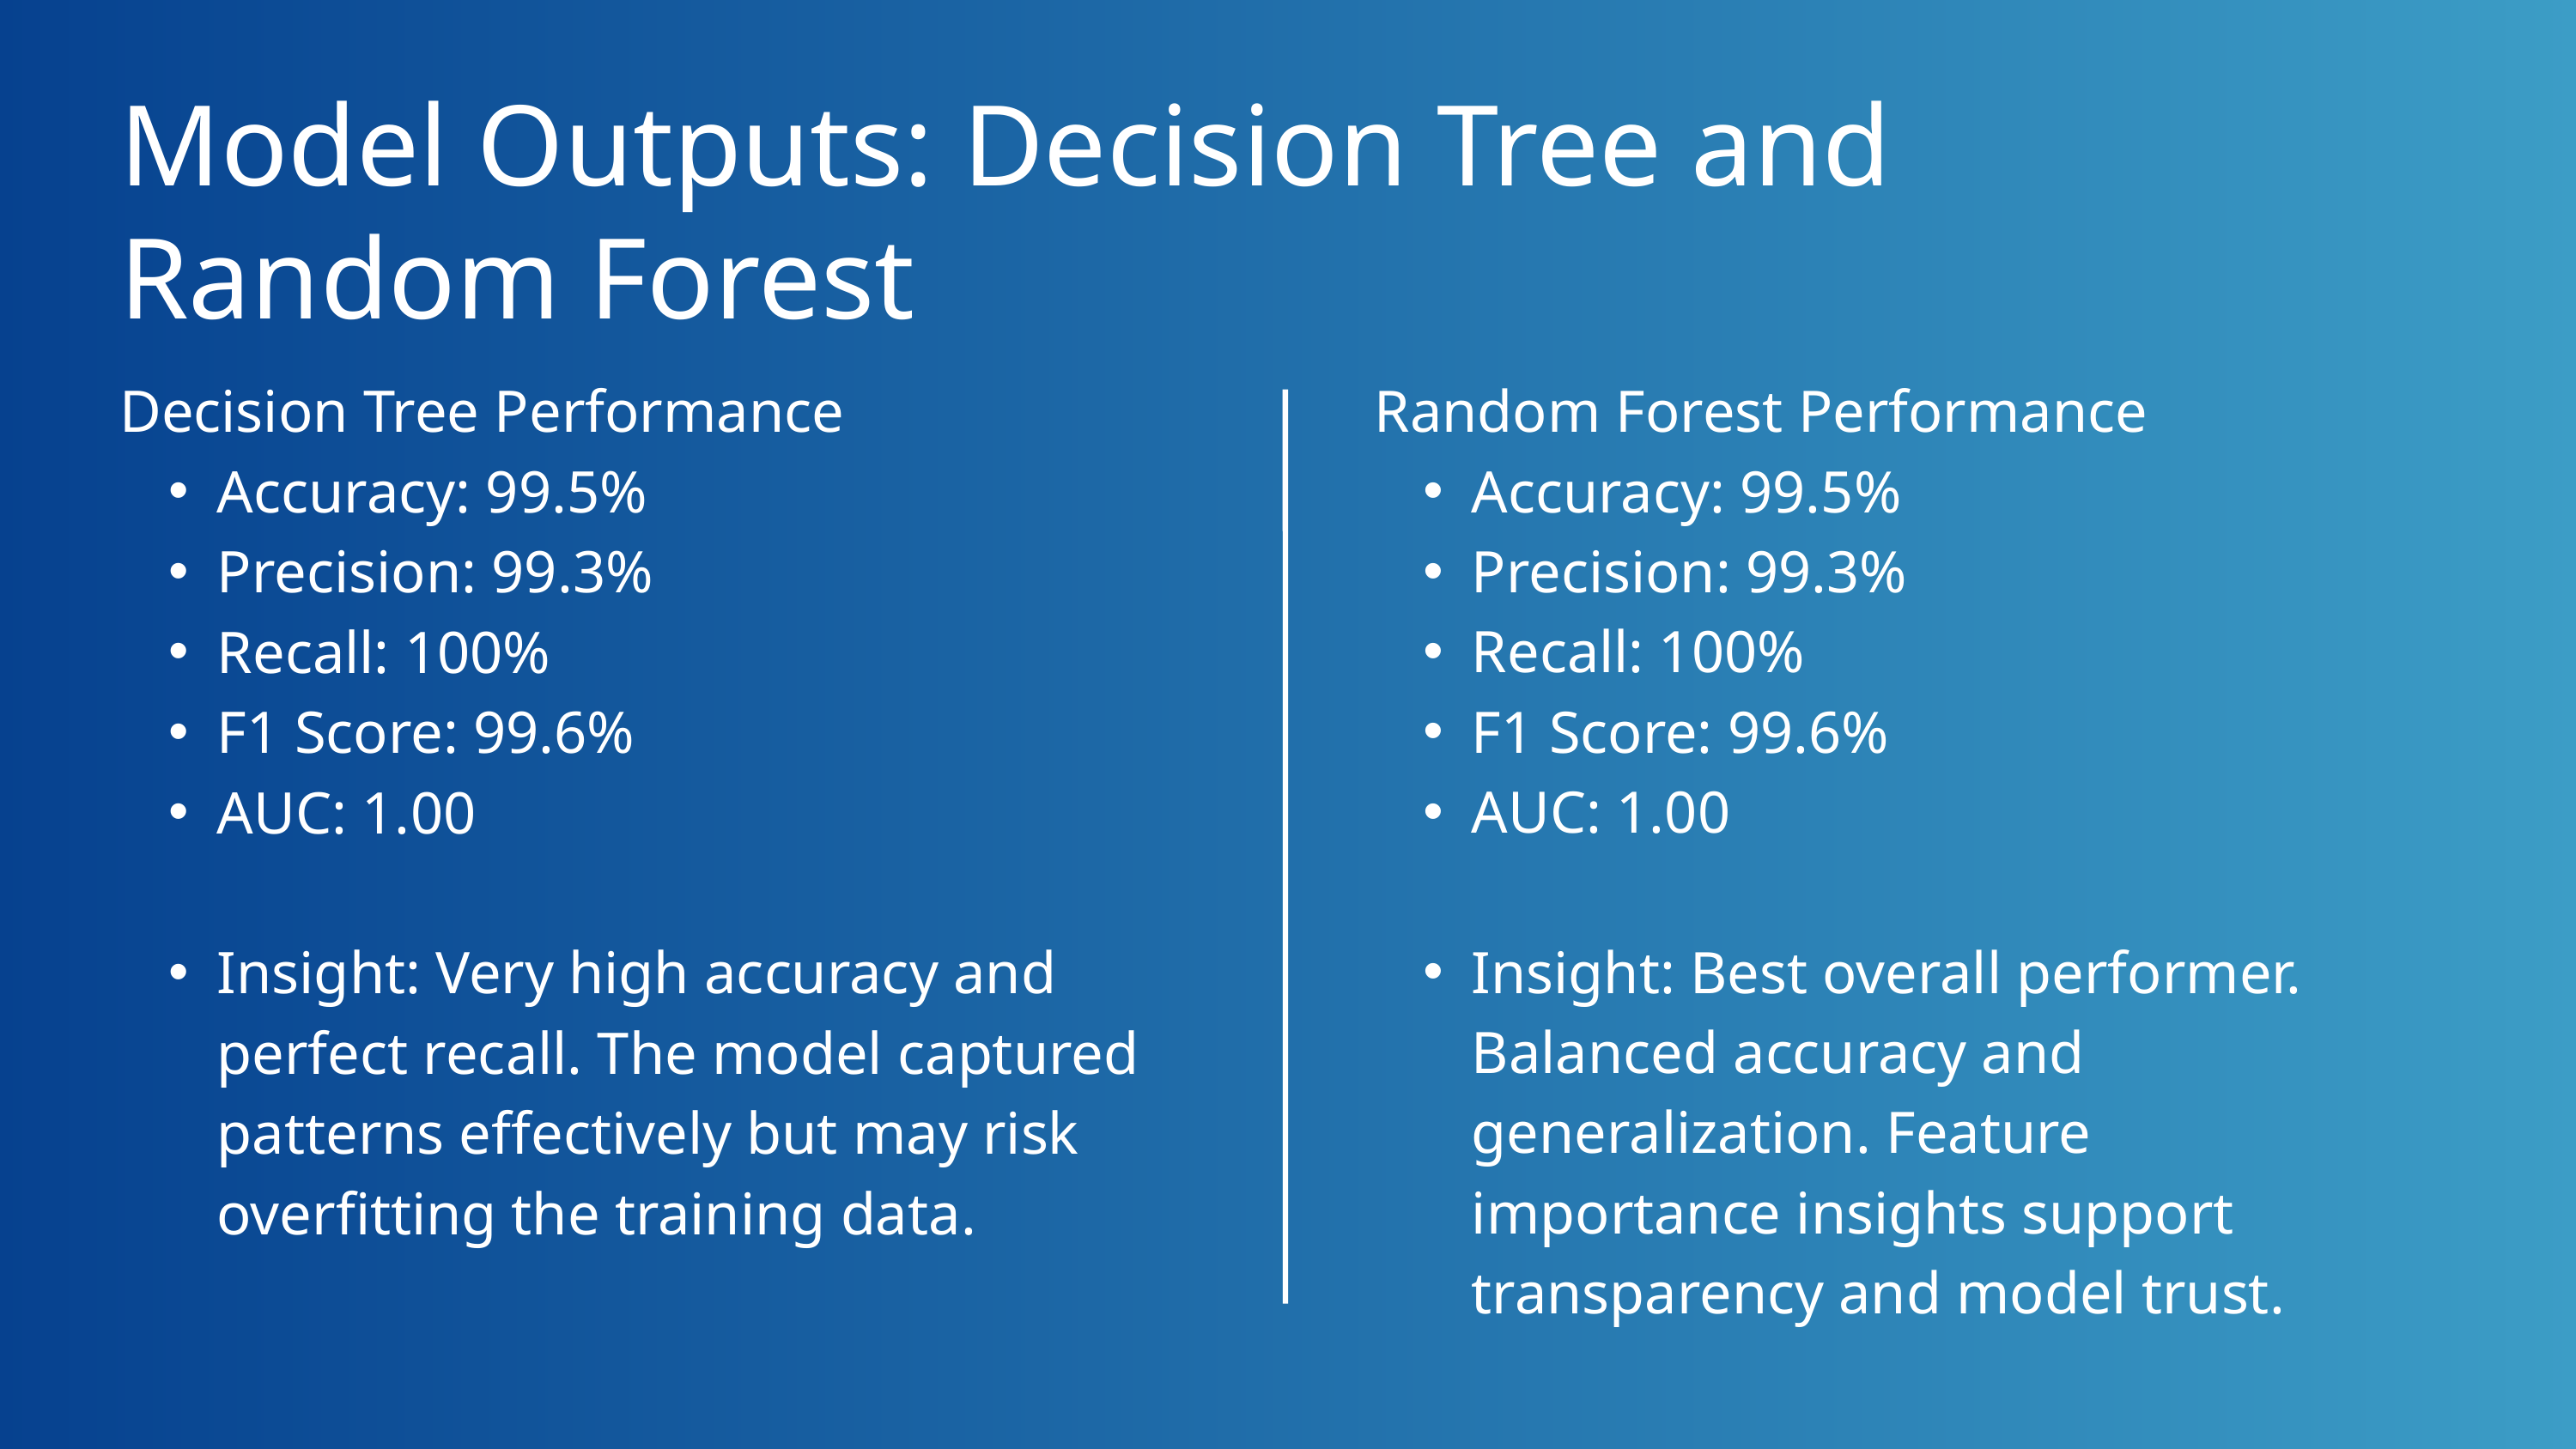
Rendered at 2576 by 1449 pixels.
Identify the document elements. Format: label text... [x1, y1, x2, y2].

text_box Decision Tree Performance Accuracy: 99.5% Precision: 99.3% Recall: 100% F1 Score: 99.6% AUC: 1.00 Insight: Very high accuracy and perfect recall. The model captured patterns effectively but may risk overfitting the training data. [119, 363, 1152, 1327]
text_box Model Outputs: Decision Tree and Random Forest [119, 76, 2344, 342]
text_box Random Forest Performance Accuracy: 99.5% Precision: 99.3% Recall: 100% F1 Score: 99.6% AUC: 1.00 Insight: Best overall performer. Balanced accuracy and generalization. Feature importance insights support transparency and model trust. [1374, 363, 2402, 1405]
